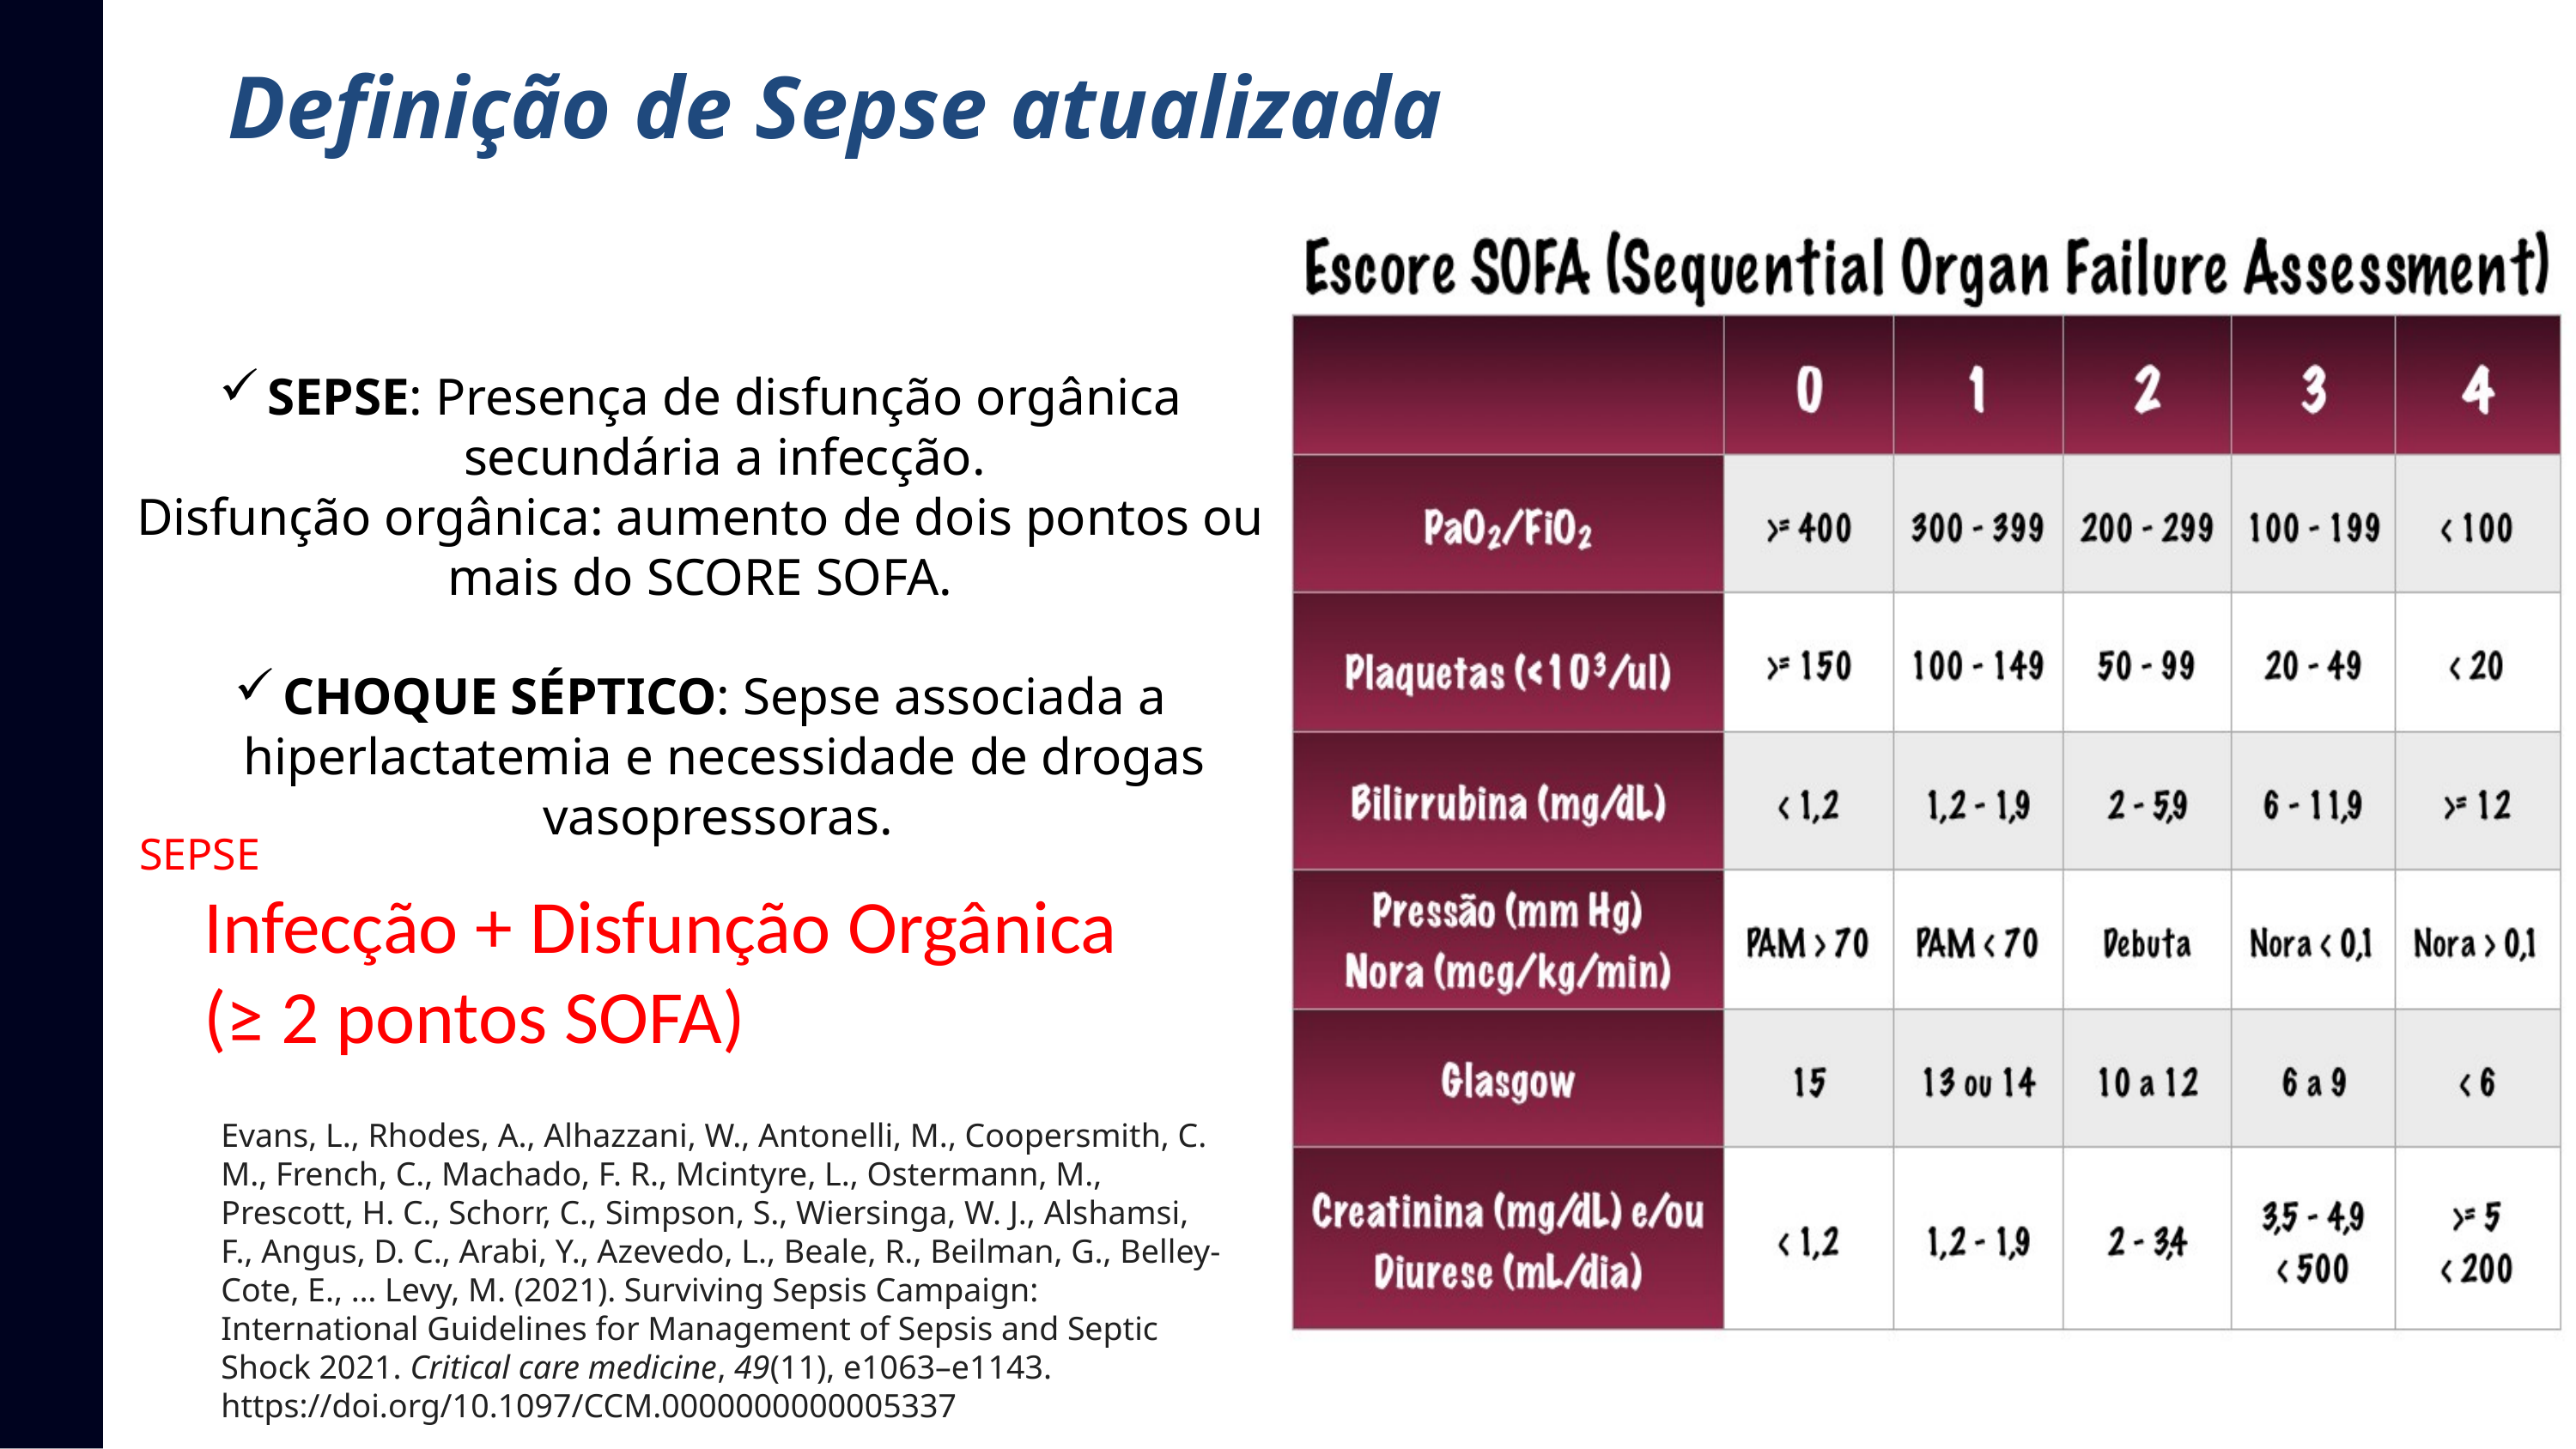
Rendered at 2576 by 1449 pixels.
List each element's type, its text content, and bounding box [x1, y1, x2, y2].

title Definição de Sepse atualizada [228, 52, 1948, 335]
text_box [1267, 197, 2576, 1347]
list SEPSE Infecção + Disfunção Orgânica (≥ 2 pontos SOFA) [139, 827, 1170, 1182]
list SEPSE: Presença de disfunção orgânica secundária a infecção. Disfunção orgânica: aumento de dois pontos ou mais do SCORE SOFA. CHOQUE SÉPTICO: Sepse associada a hiperlactatemia e necessidade de drogas vasopressoras. [112, 365, 1267, 1149]
text_box Evans, L., Rhodes, A., Alhazzani, W., Antonelli, M., Coopersmith, C. M., French, C., Machado, F. R., Mcintyre, L., Ostermann, M., Prescott, H. C., Schorr, C., Simpson, S., Wiersinga, W. J., Alshamsi, F., Angus, D. C., Arabi, Y., Azevedo, L., Beale, R., Beilman, G., Belley-Cote, E., … Levy, M. (2021). Surviving Sepsis Campaign: International Guidelines for Management of Sepsis and Septic Shock 2021. Critical care medicine, 49(11), e1063–e1143. https://doi.org/10.1097/CCM.0000000000005337 [208, 1108, 1239, 1431]
